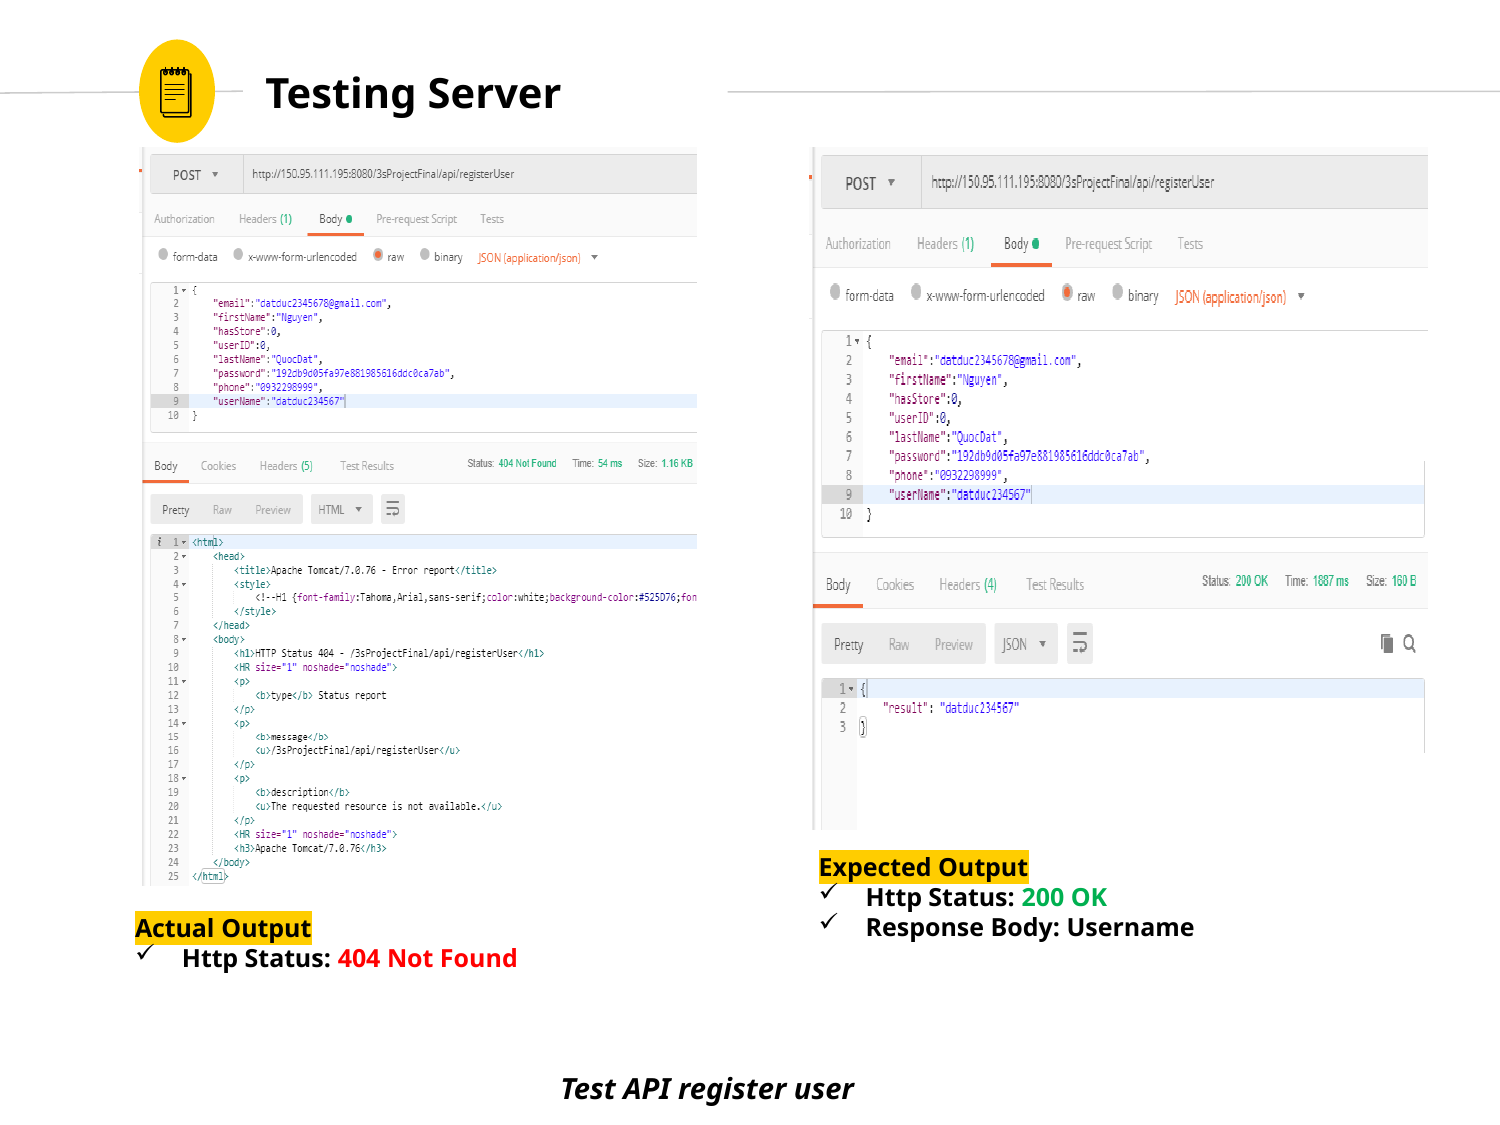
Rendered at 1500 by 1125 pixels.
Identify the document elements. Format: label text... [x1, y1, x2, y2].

text_box [139, 102, 215, 143]
text_box Testing Server [250, 44, 728, 140]
picture [809, 147, 1428, 830]
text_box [0, 90, 155, 94]
text_box [139, 39, 215, 89]
picture [138, 147, 698, 887]
text_box Actual Output Http Status: 404 Not Found [120, 904, 533, 980]
text_box Test API register user [545, 1063, 869, 1113]
text_box Expected Output Http Status: 200 OK Response Body: Username [803, 844, 1210, 949]
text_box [160, 67, 192, 117]
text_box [196, 90, 244, 94]
